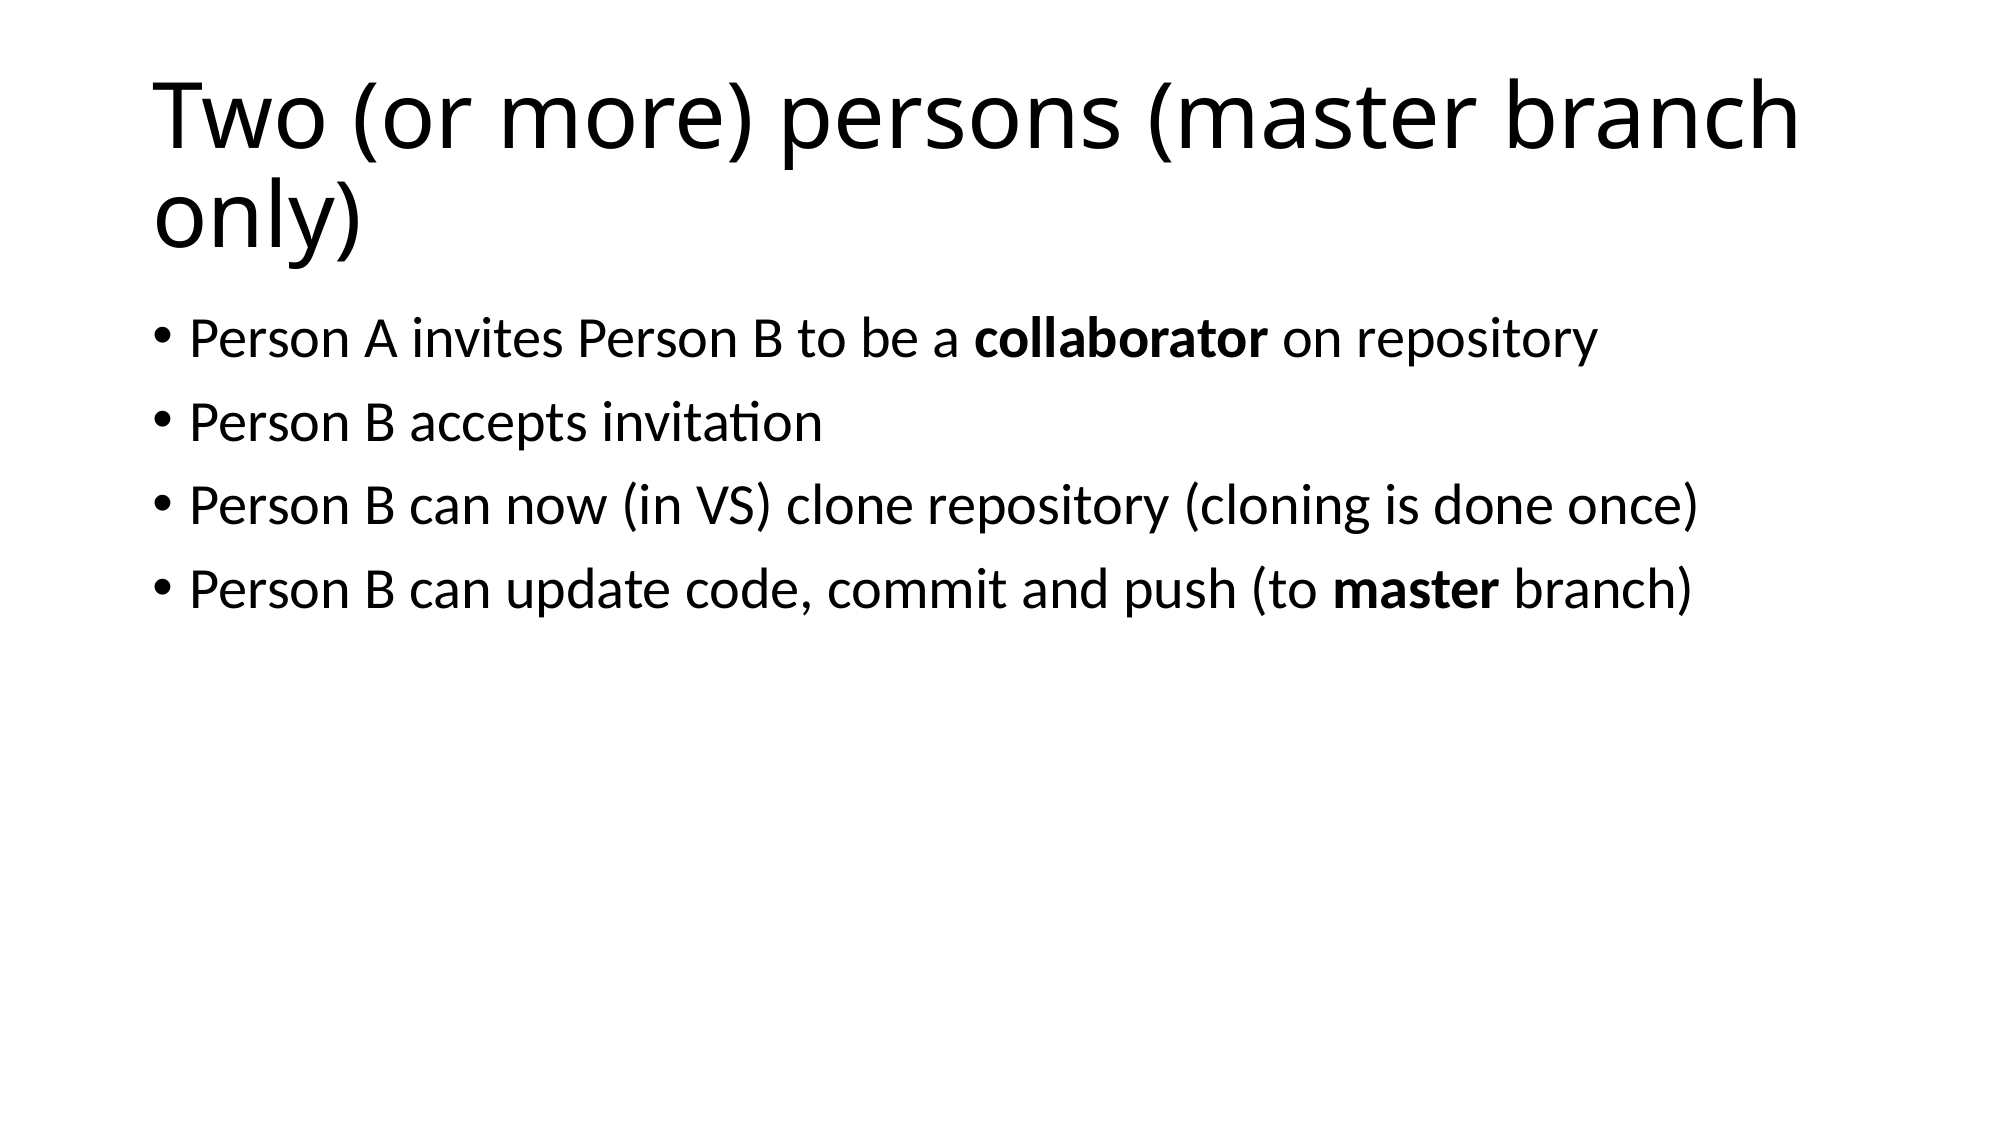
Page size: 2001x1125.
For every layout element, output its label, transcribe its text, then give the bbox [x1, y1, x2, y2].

title Two (or more) persons (master branch only) [137, 59, 1863, 278]
list Person A invites Person B to be a collaborator on repository Person B accepts invitation Person B can now (in VS) clone repository (cloning is done once) Person B can update code, commit and push (to master branch) [137, 299, 1863, 1014]
